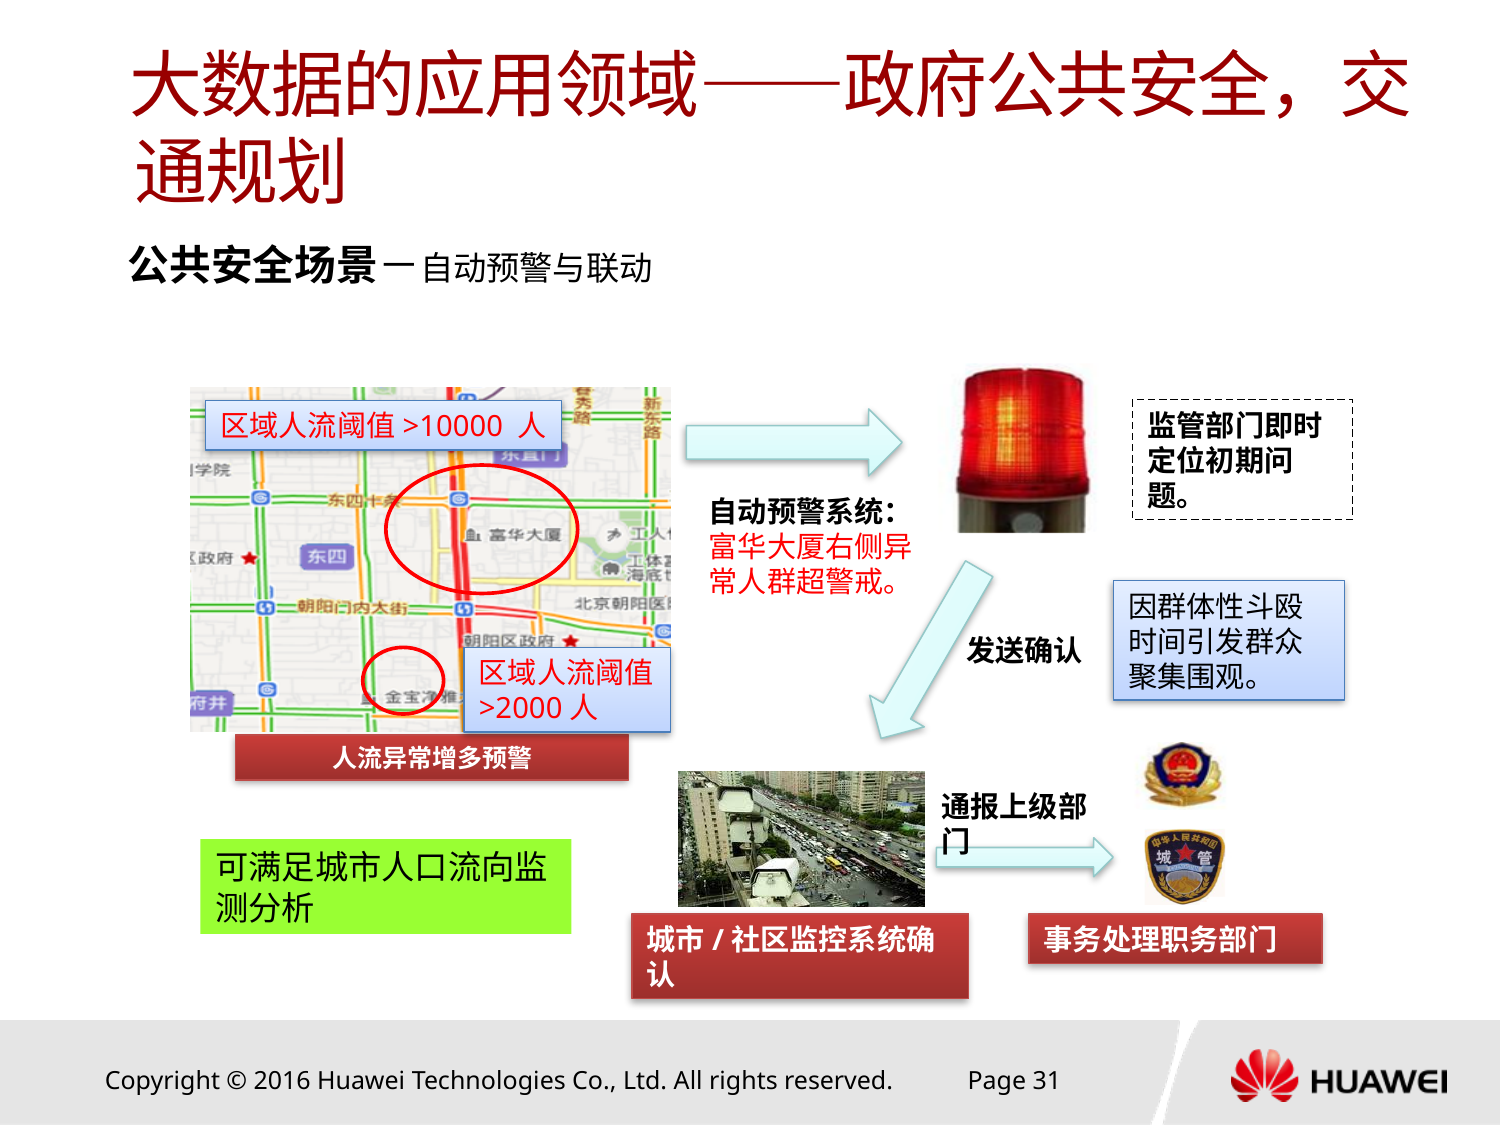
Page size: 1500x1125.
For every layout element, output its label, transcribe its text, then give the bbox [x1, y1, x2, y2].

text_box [190, 361, 1353, 965]
text_box 公共安全场景－自动预警与联动 [112, 231, 668, 297]
text_box 大数据的应用领域——政府公共安全，交通规划 [129, 54, 1450, 197]
picture [0, 1020, 1500, 1125]
